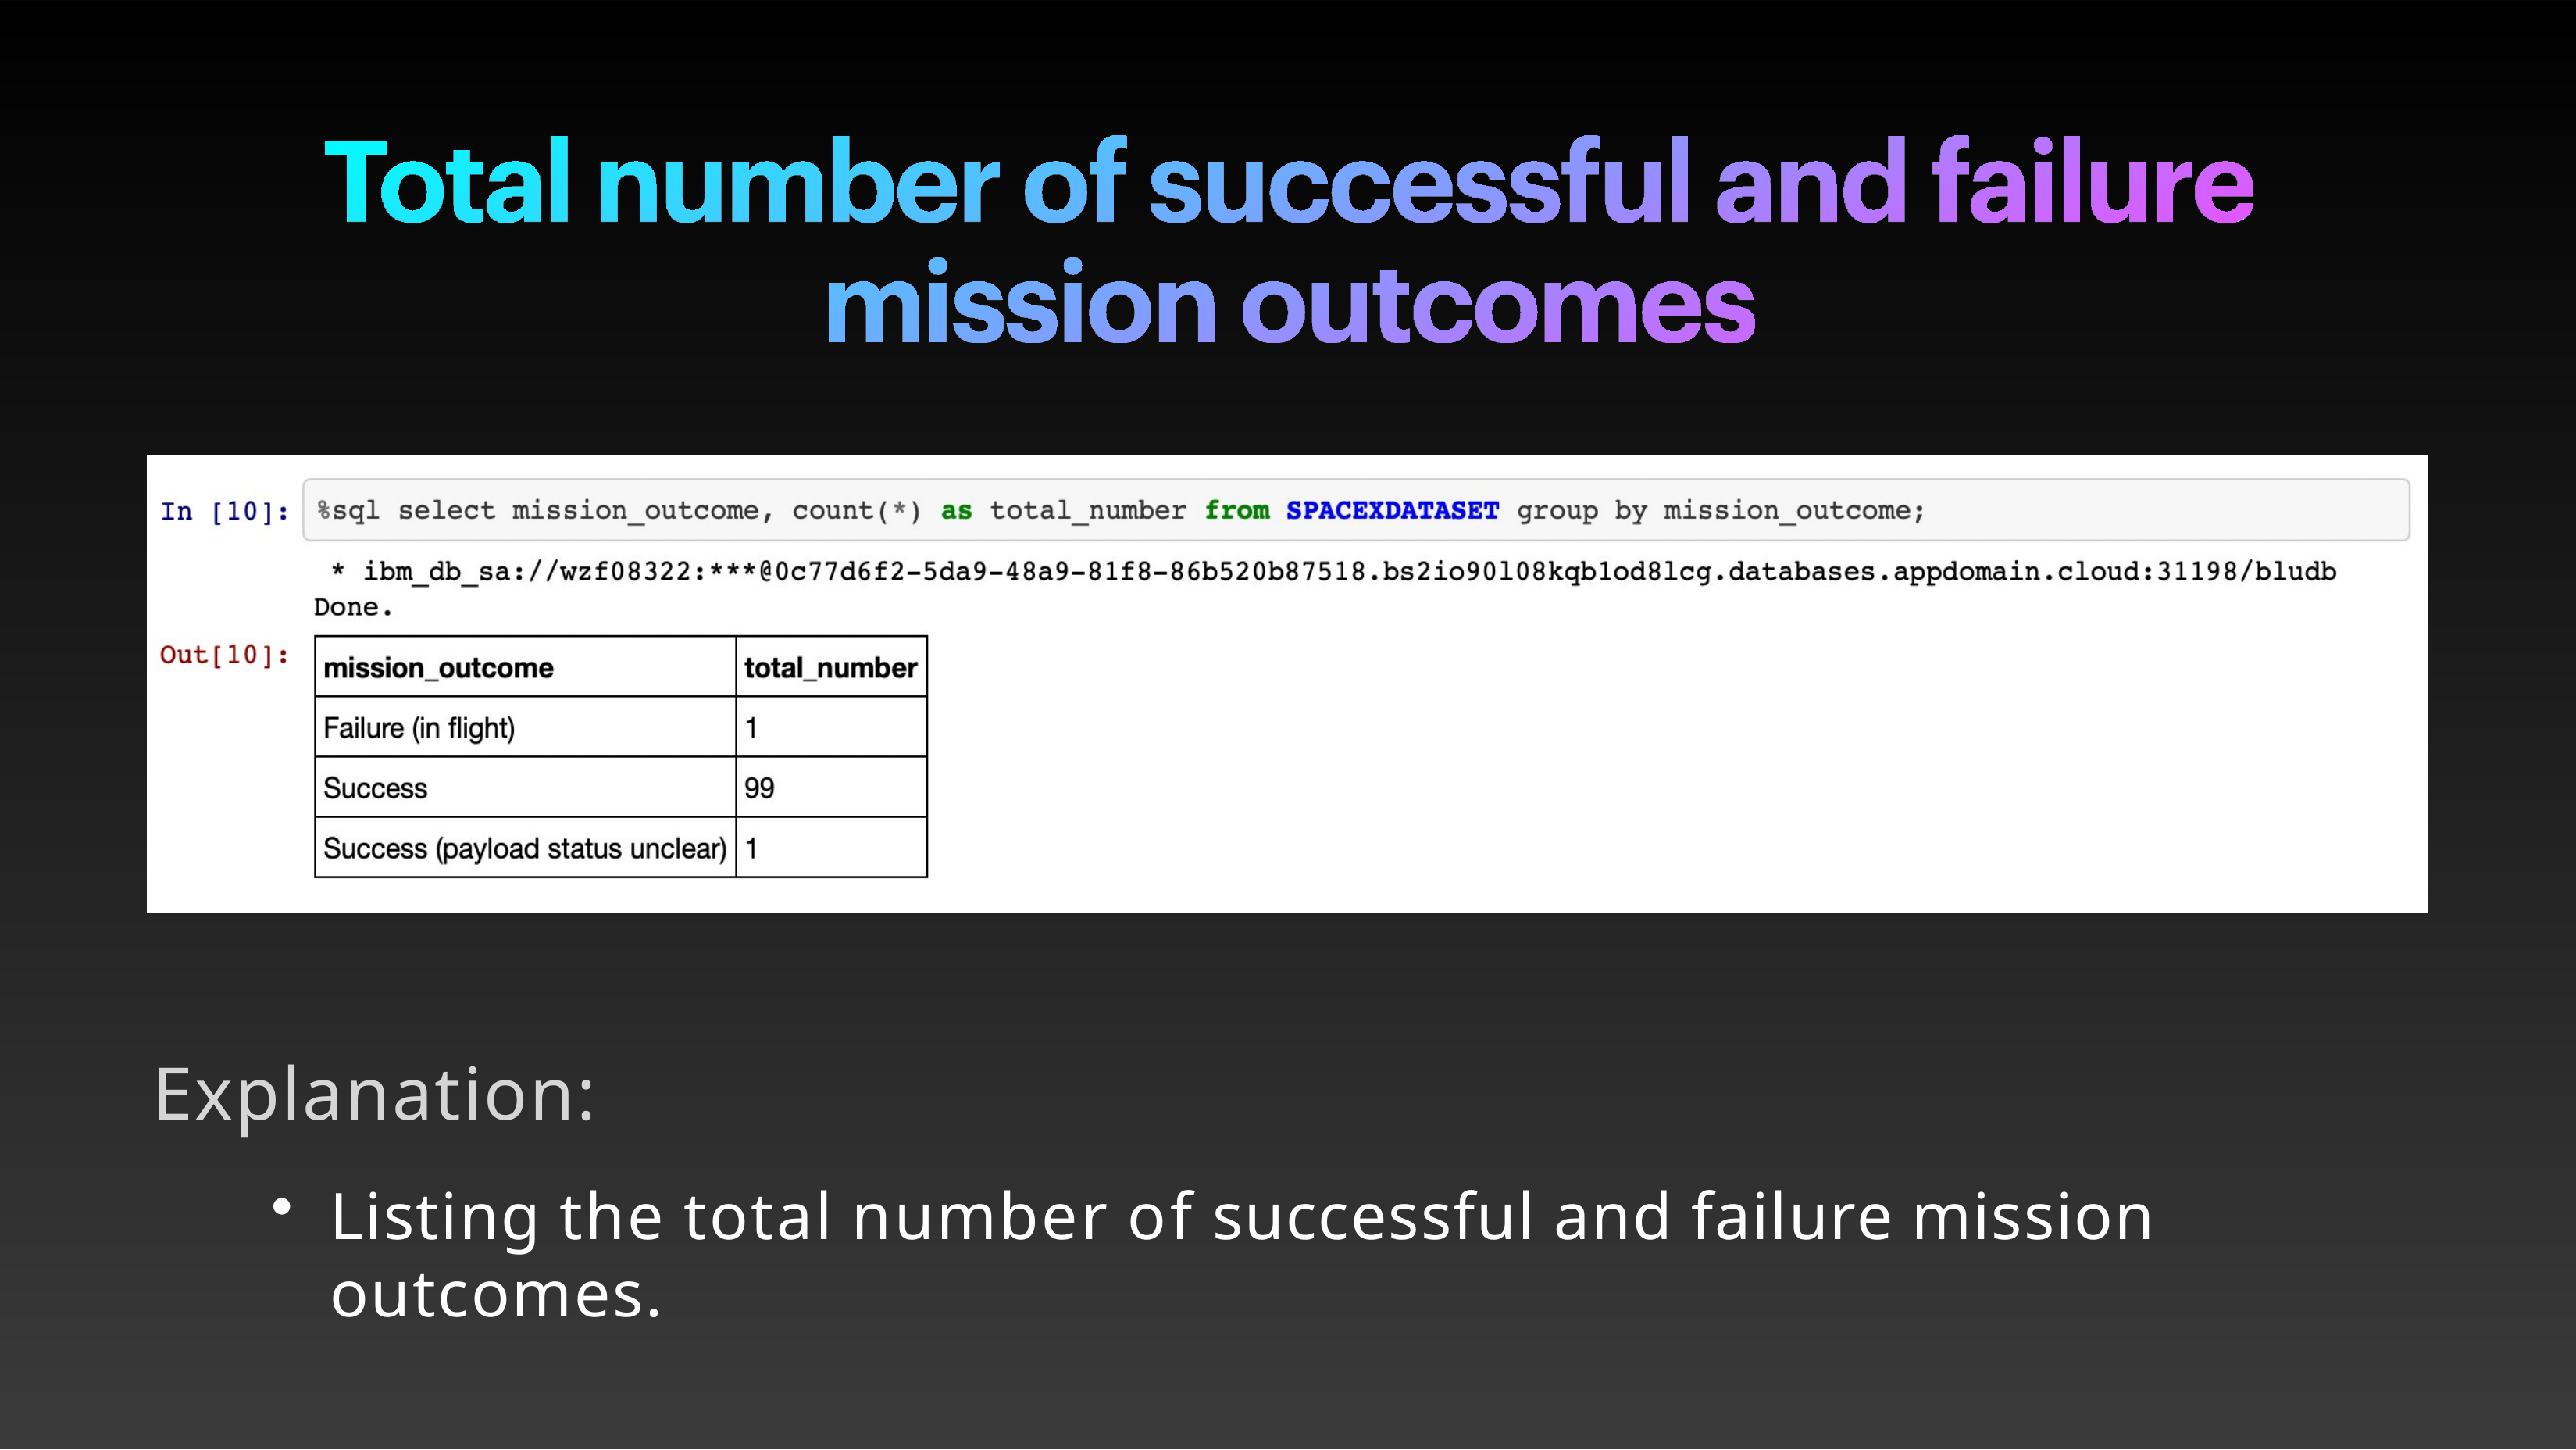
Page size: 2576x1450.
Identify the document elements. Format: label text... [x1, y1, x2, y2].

picture [0, 0, 2576, 1449]
text_box Explanation: Listing the total number of successful and failure mission outcomes. [151, 999, 2388, 1330]
